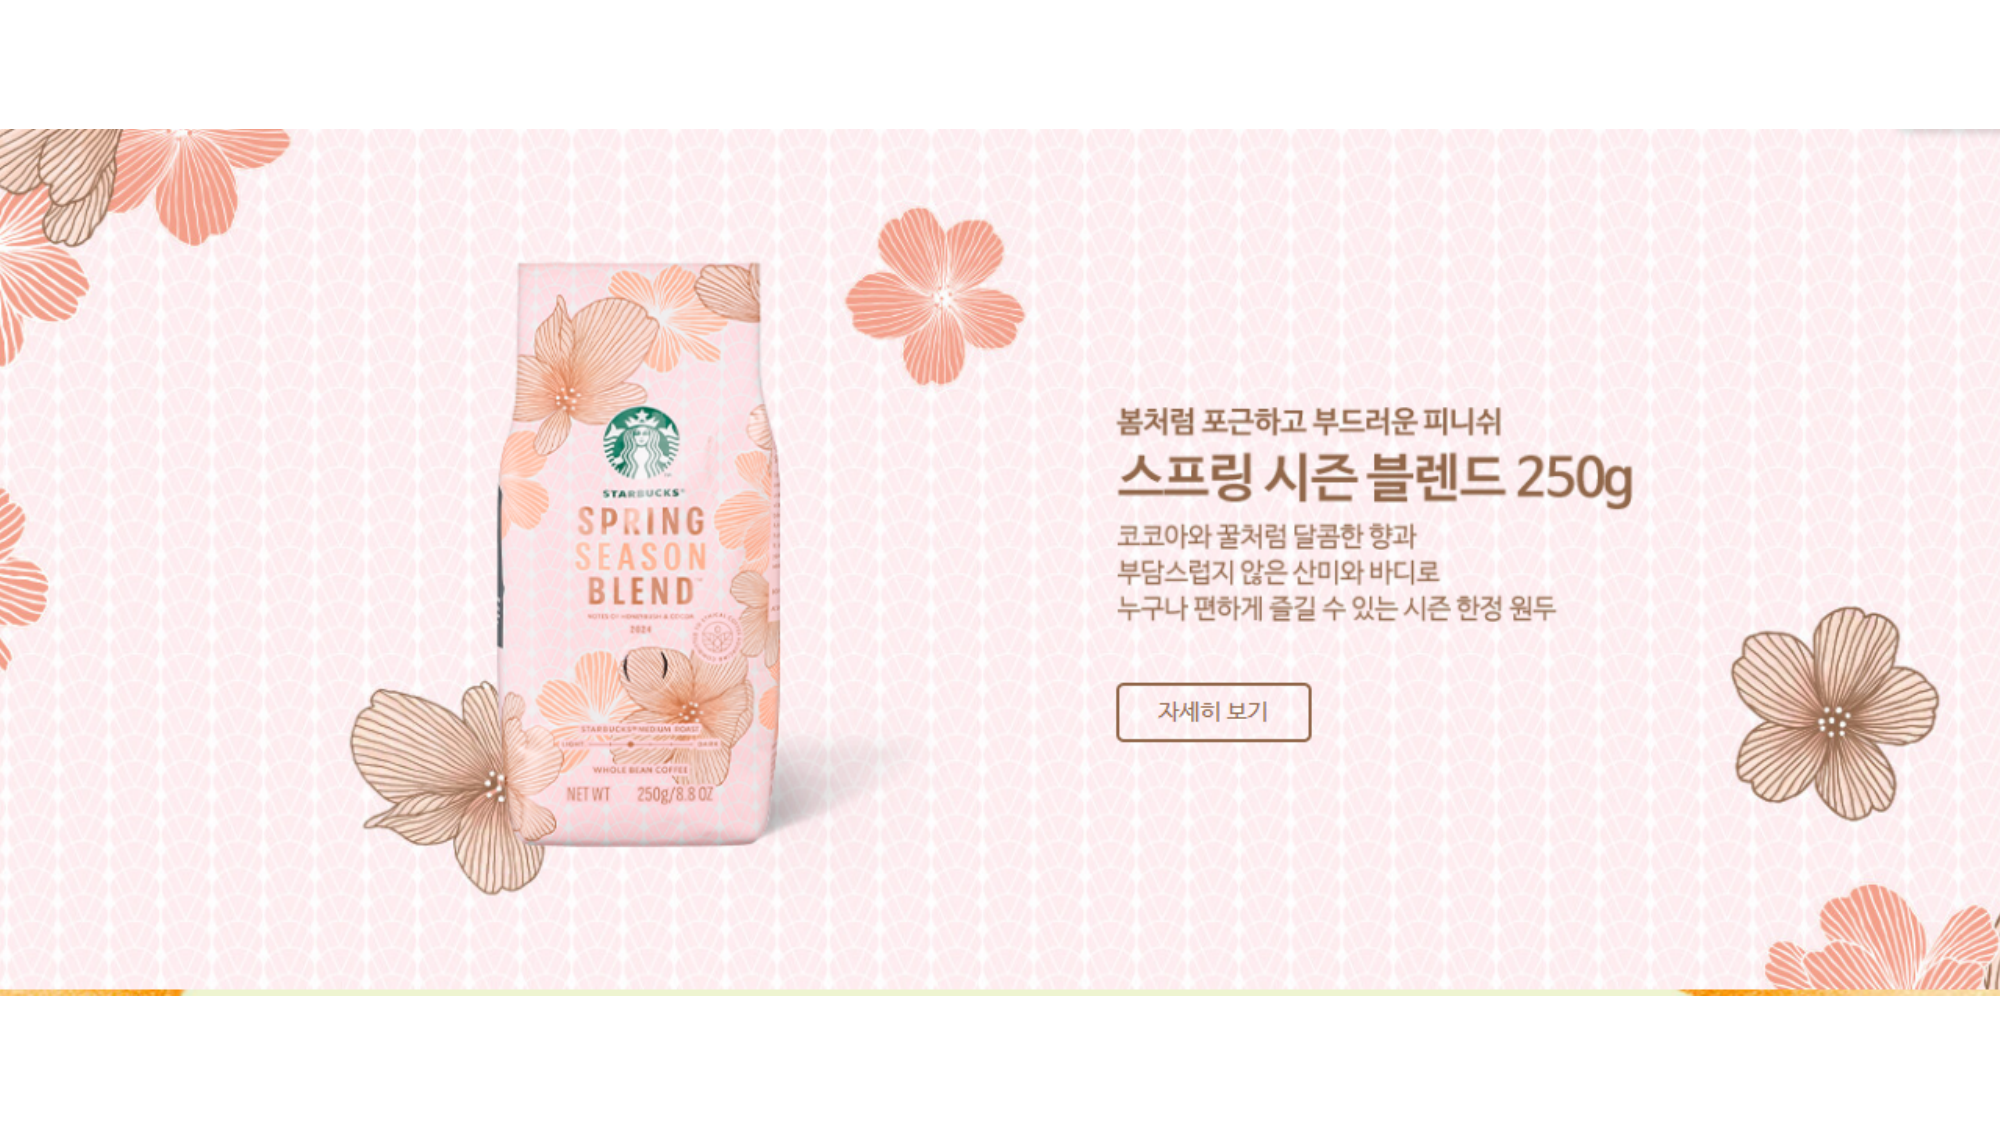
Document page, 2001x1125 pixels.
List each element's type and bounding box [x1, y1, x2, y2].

picture [0, 129, 2000, 996]
